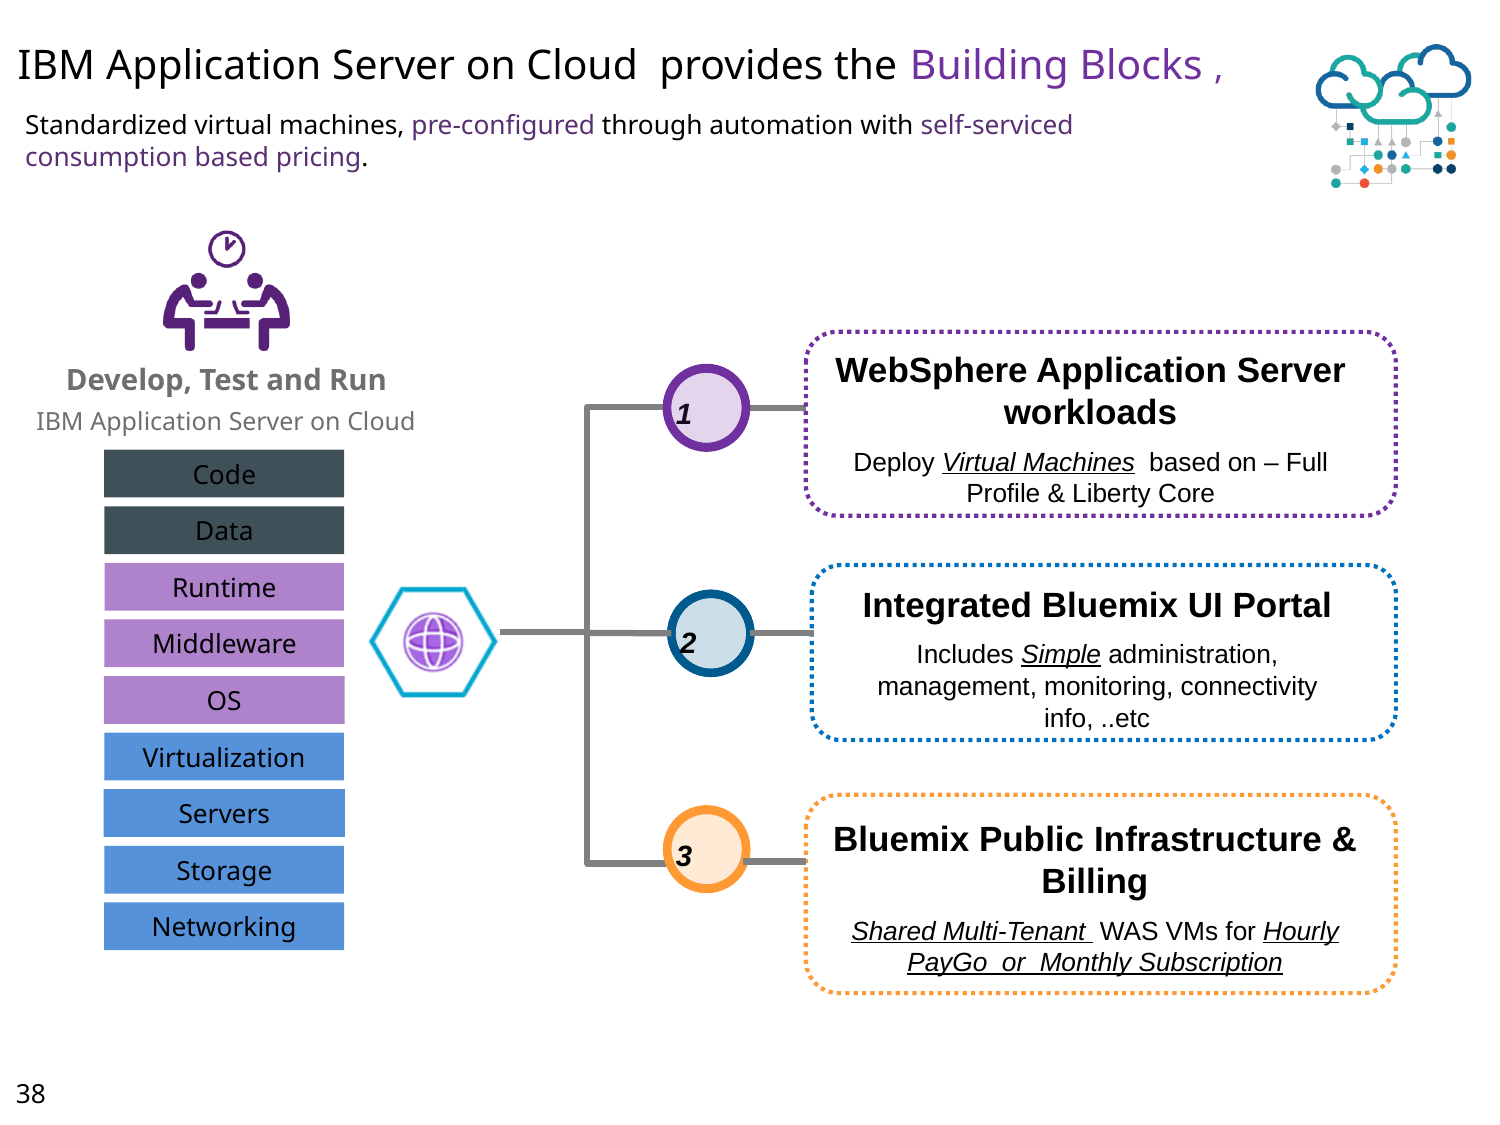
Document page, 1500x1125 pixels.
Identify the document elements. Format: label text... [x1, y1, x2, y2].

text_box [103, 449, 346, 951]
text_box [671, 593, 751, 674]
text_box WebSphere Application Server workloads Deploy Virtual Machines based on – Full Profile & Liberty Core [811, 339, 1370, 516]
text_box [805, 345, 811, 502]
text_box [19, 353, 434, 444]
picture [1310, 38, 1476, 196]
text_box [805, 794, 1396, 994]
text_box [587, 637, 676, 864]
title IBM Application Server on Cloud provides the Building Blocks , [17, 38, 1306, 89]
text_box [666, 367, 747, 448]
slide_number 38 [13, 1076, 48, 1110]
text_box [587, 406, 676, 629]
text_box [811, 565, 1396, 740]
text_box Bluemix Public Infrastructure & Billing Shared Multi-Tenant WAS VMs for Hourly PayGo or Monthly Subscription [816, 809, 1374, 985]
text_box [816, 331, 1396, 516]
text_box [666, 808, 747, 890]
text_box Standardized virtual machines, pre-configured through automation with self-serviced consumption based pricing. [19, 102, 1098, 178]
picture [163, 227, 290, 354]
text_box Integrated Bluemix UI Portal Includes Simple administration, management, monitoring, connectivity info, ..etc [820, 574, 1374, 740]
picture [367, 585, 500, 701]
